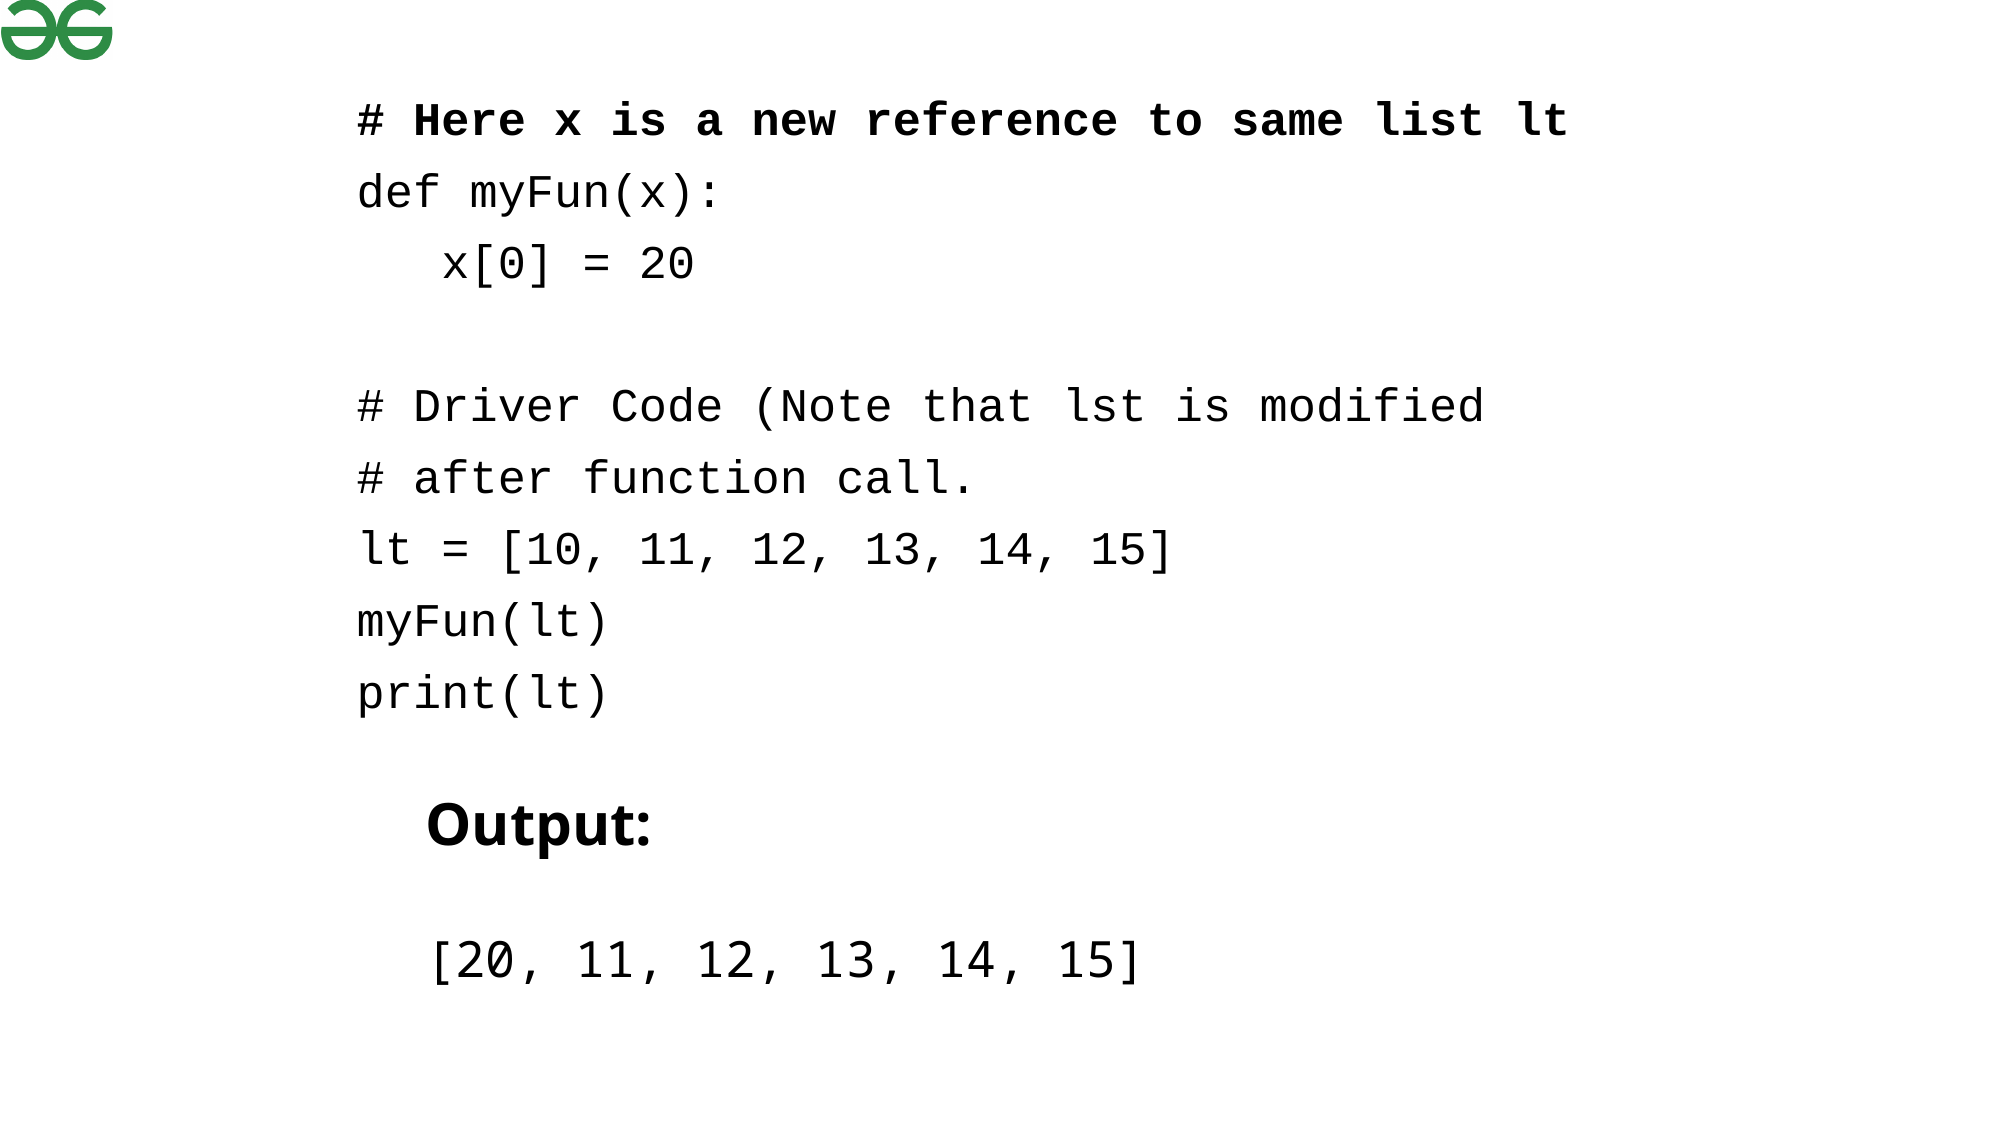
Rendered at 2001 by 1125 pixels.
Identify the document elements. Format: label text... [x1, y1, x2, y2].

list # Here x is a new reference to same list lt def myFun(x): x[0] = 20 # Driver Code (Note that lst is modified # after function call. lt = [10, 11, 12, 13, 14, 15] myFun(lt) print(lt) [341, 87, 1688, 975]
picture [1, 0, 113, 60]
text_box Output: [20, 11, 12, 13, 14, 15] [425, 787, 1473, 999]
